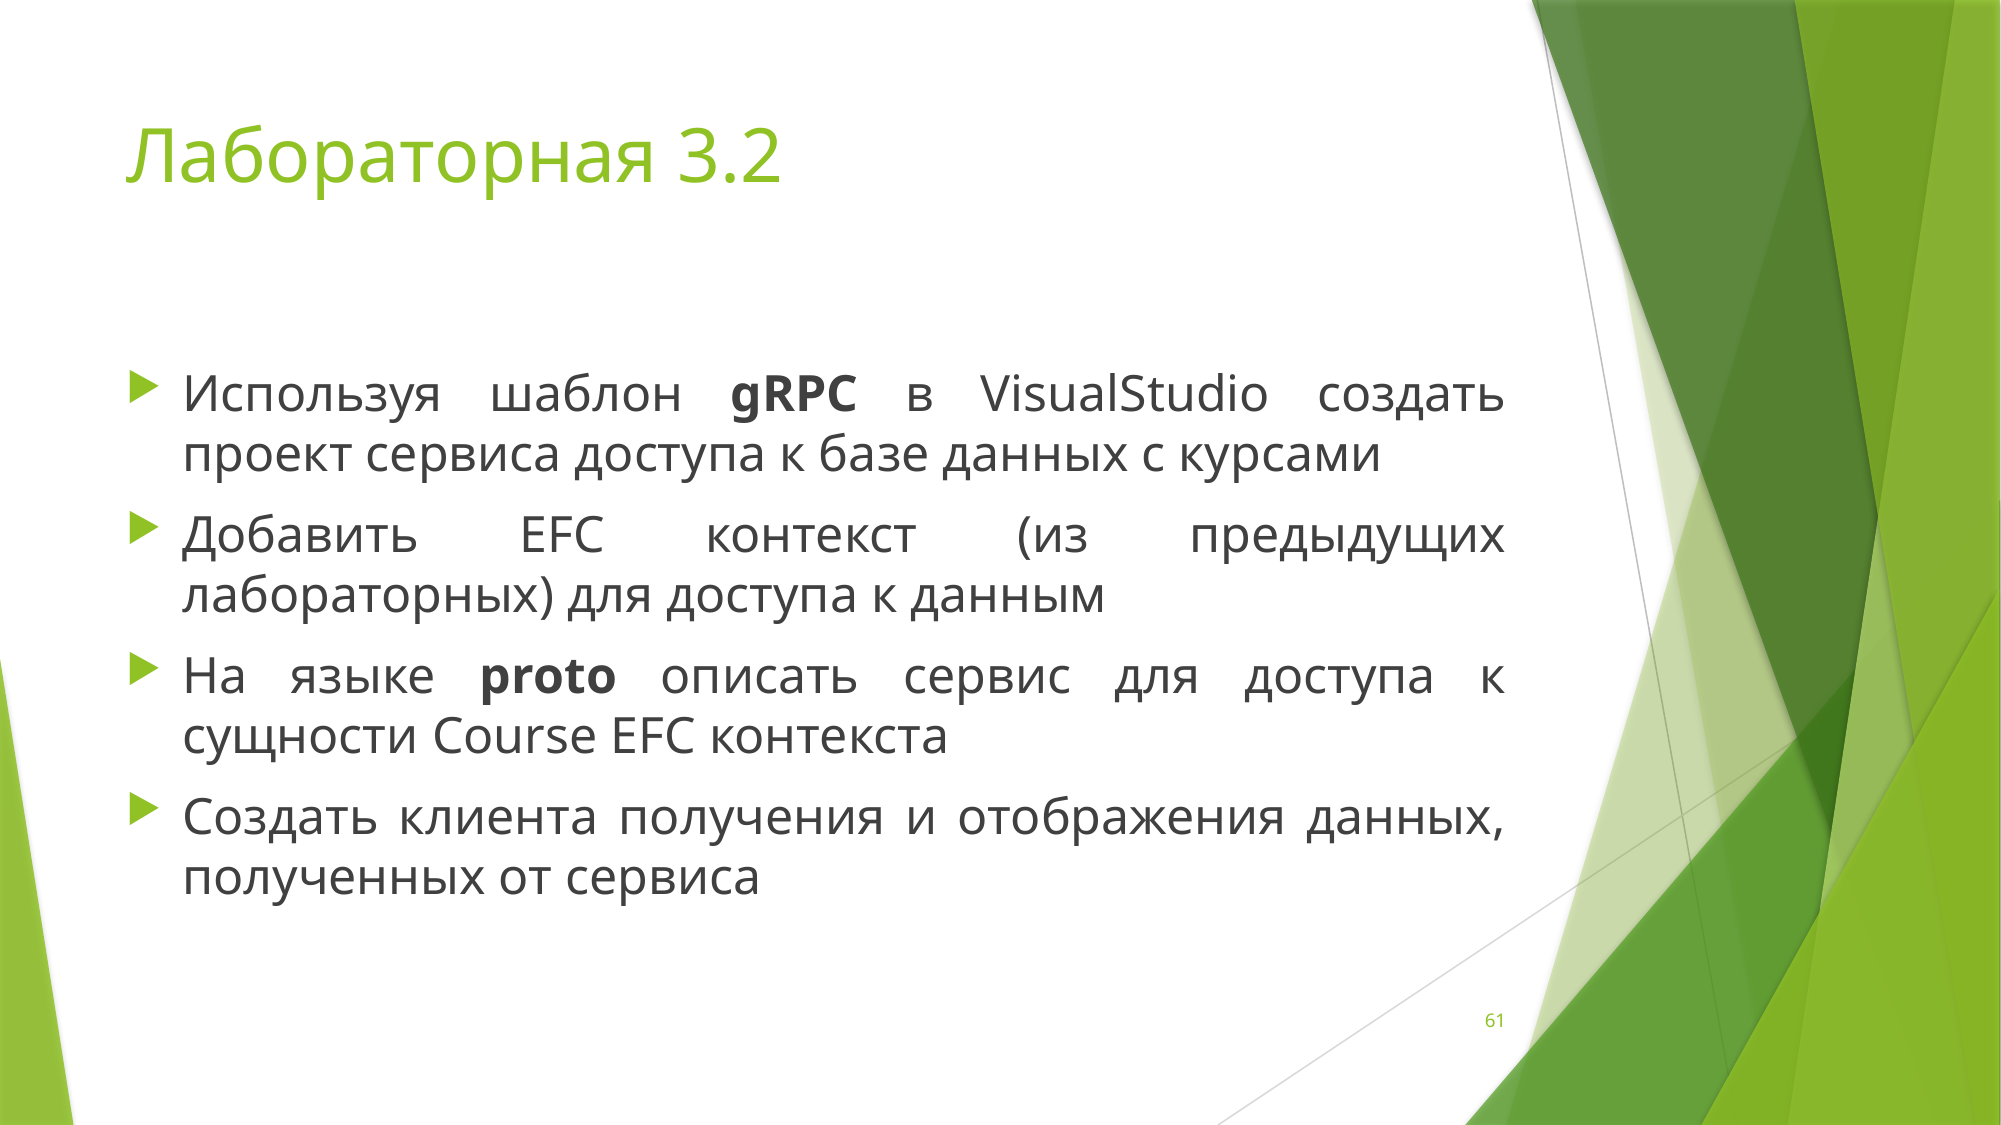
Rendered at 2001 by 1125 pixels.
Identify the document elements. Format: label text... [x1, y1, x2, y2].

slide_number 61 [1409, 991, 1522, 1051]
list Используя шаблон gRPC в VisualStudio создать проект сервиса доступа к базе данных с курсами Добавить EFC контекст (из предыдущих лабораторных) для доступа к данным На языке proto описать сервис для доступа к сущности Course EFC контекста Создать клиента получения и отображения данных, полученных от сервиса [111, 354, 1522, 992]
title Лабораторная 3.2 [111, 99, 1522, 317]
